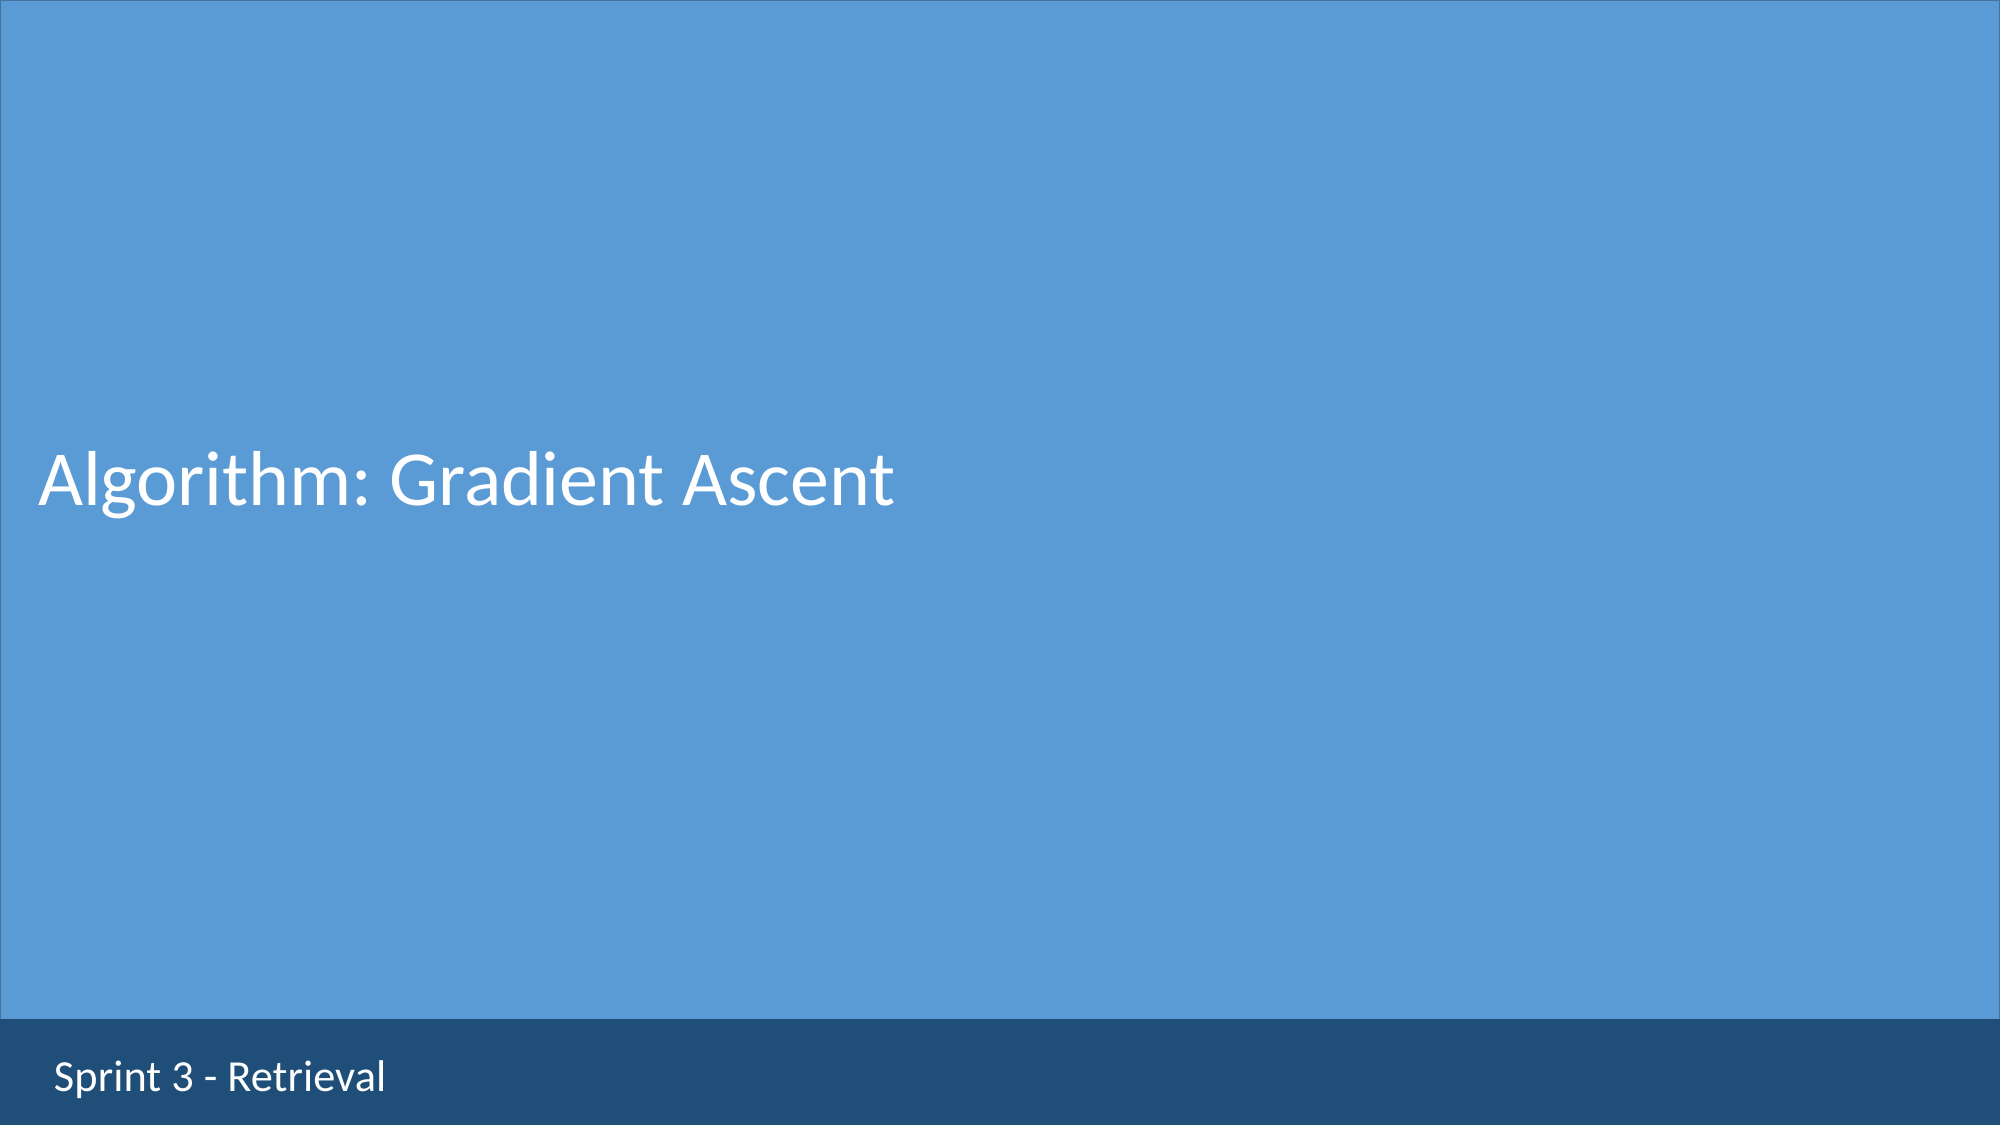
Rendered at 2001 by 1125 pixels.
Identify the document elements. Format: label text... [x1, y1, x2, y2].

text_box Algorithm: Gradient Ascent [23, 420, 1824, 563]
text_box [0, 0, 2000, 1018]
text_box [0, 1018, 2000, 1125]
text_box Sprint 3 - Retrieval [39, 1039, 544, 1108]
